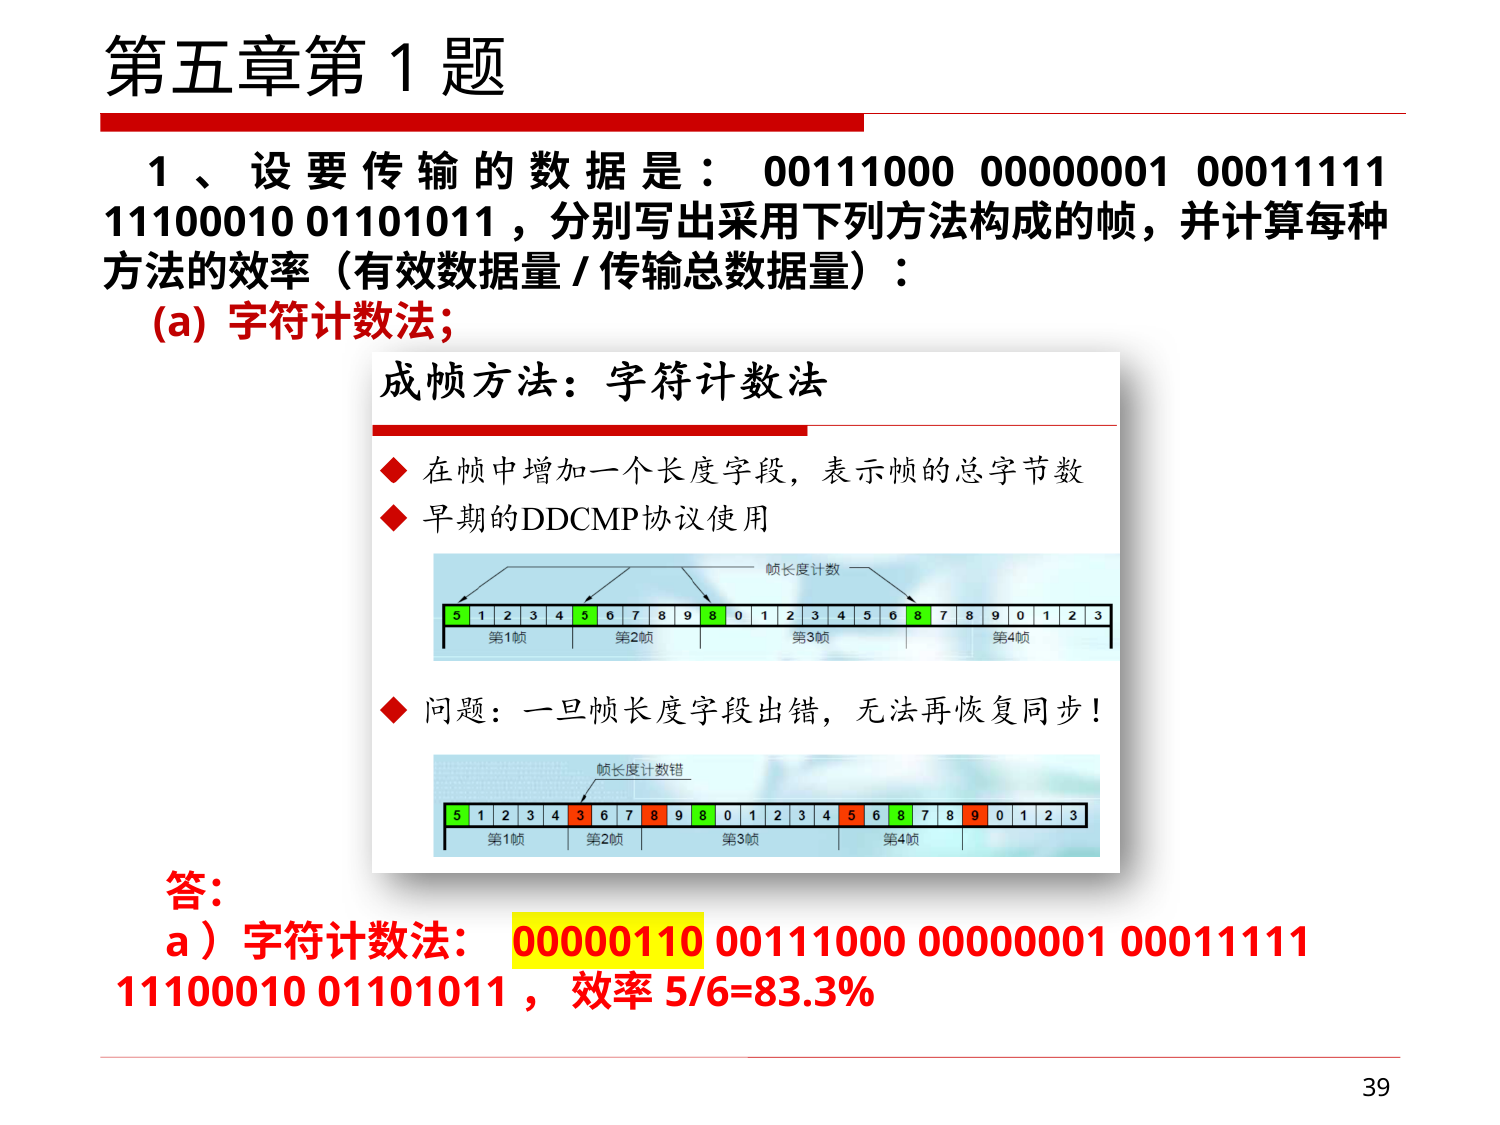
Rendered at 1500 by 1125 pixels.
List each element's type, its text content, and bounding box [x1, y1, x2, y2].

picture [371, 352, 1120, 873]
text_box 第五章第1题 [87, 17, 1494, 114]
text_box 1、设要传输的数据是：00111000 00000001 00011111 11100010 01101011，分别写出采用下列方法构成的帧，并计算每种方法的效率（有效数据量/传输总数据量）： (a) 字符计数法； [88, 137, 1404, 352]
table_cell … [364, 857, 1158, 912]
text_box 答： a）字符计数法： 00000110 00111000 00000001 00011111 11100010 01101011， 效率5/6=83.3% [100, 857, 1437, 1023]
table_cell 14 51 7e 6a 00 ef cc 2f 71 a7 ec d4 08 00 45 00 00 28 73 94 40 00 80 06 49 f5 c0 a8 7c 05 7b 75 85 23 cd 9e 00 50 67 04 a6 db dd 0d d4 c7 50 10 02 00 [375, 344, 1130, 352]
slide_number 39 [1080, 1064, 1406, 1108]
